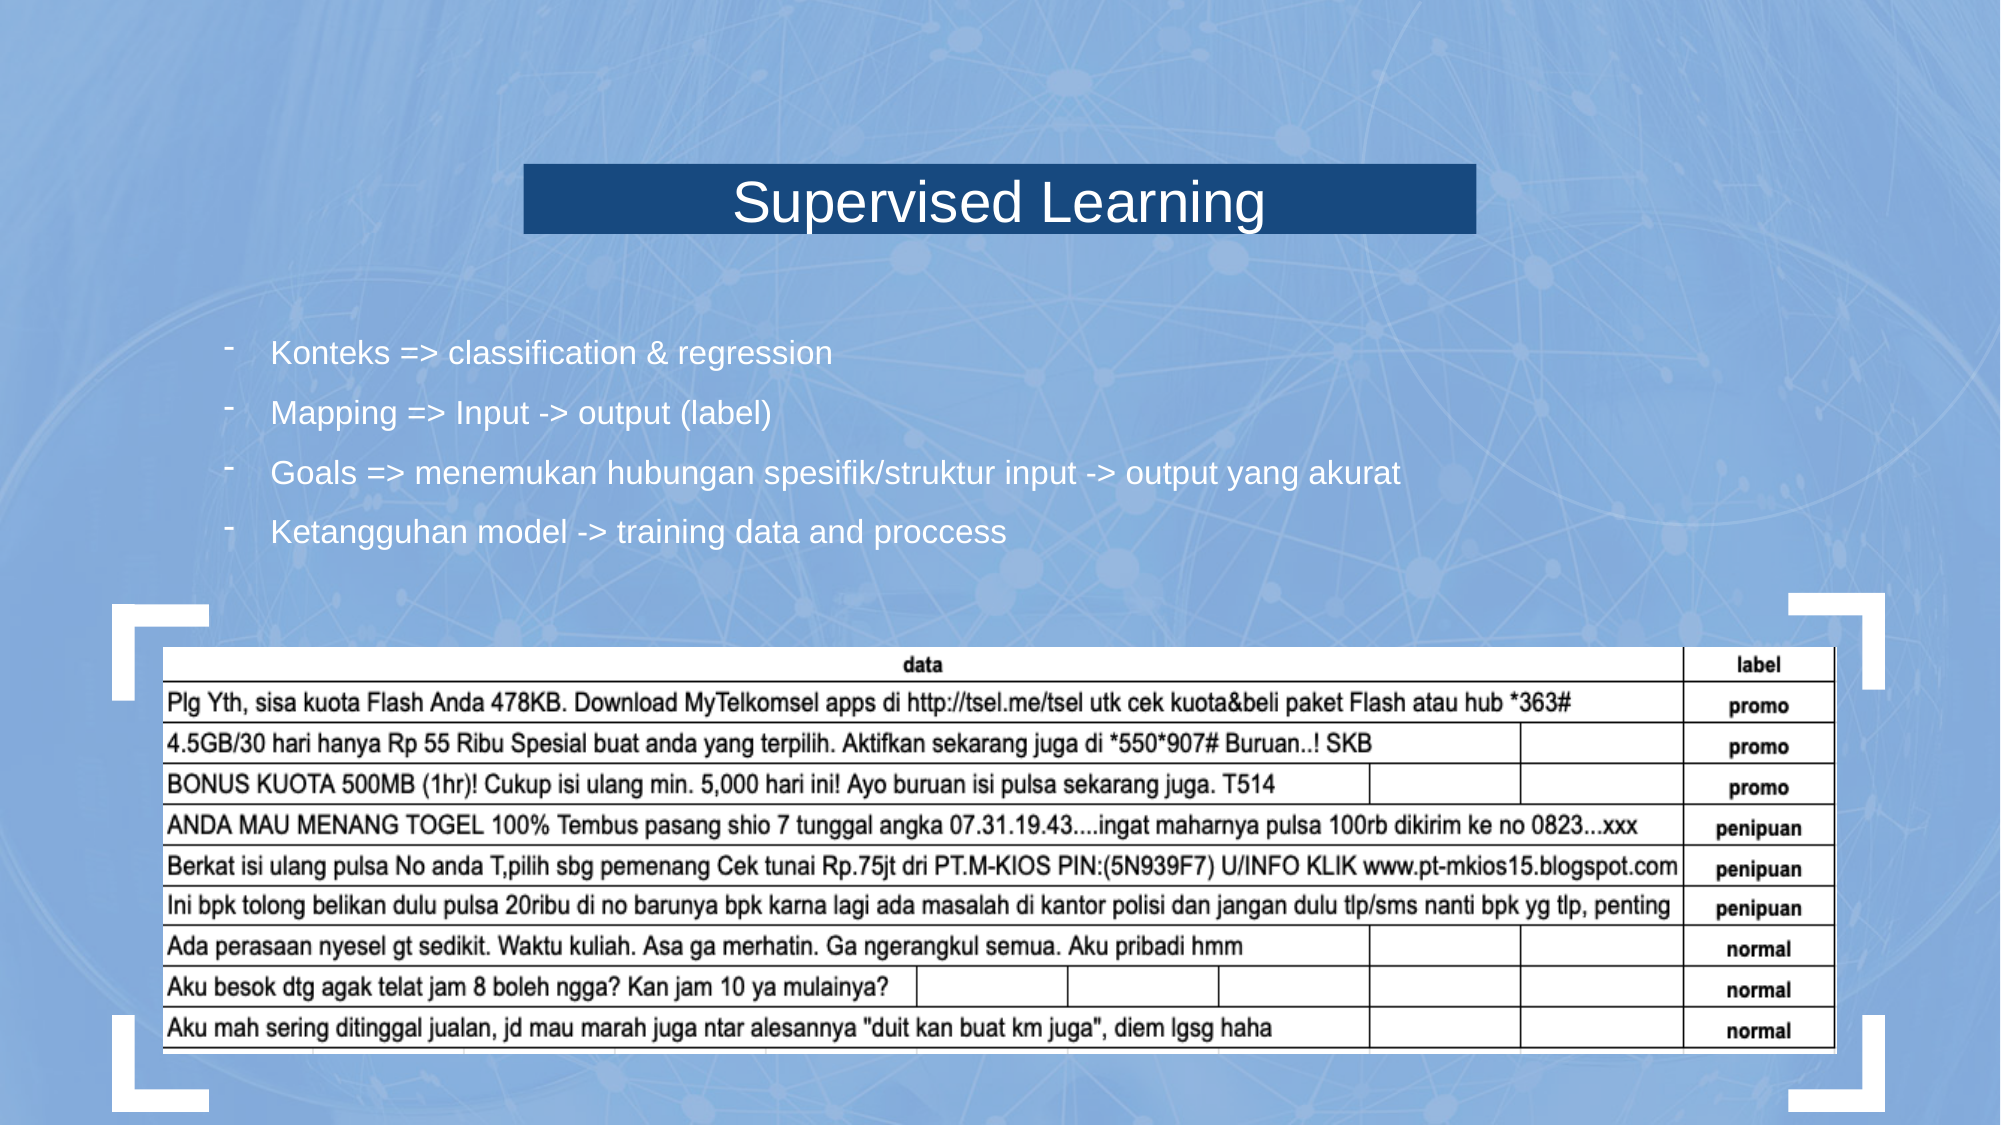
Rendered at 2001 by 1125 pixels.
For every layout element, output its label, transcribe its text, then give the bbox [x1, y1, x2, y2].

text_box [112, 604, 209, 701]
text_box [1788, 1015, 1885, 1112]
text_box Supervised Learning [523, 163, 1477, 234]
text_box Konteks => classification & regression Mapping => Input -> output (label) Goals => menemukan hubungan spesifik/struktur input -> output yang akurat Ketangguhan model -> training data and proccess [208, 303, 1560, 558]
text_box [112, 1015, 209, 1112]
picture [163, 647, 1837, 1054]
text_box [1788, 592, 1885, 690]
